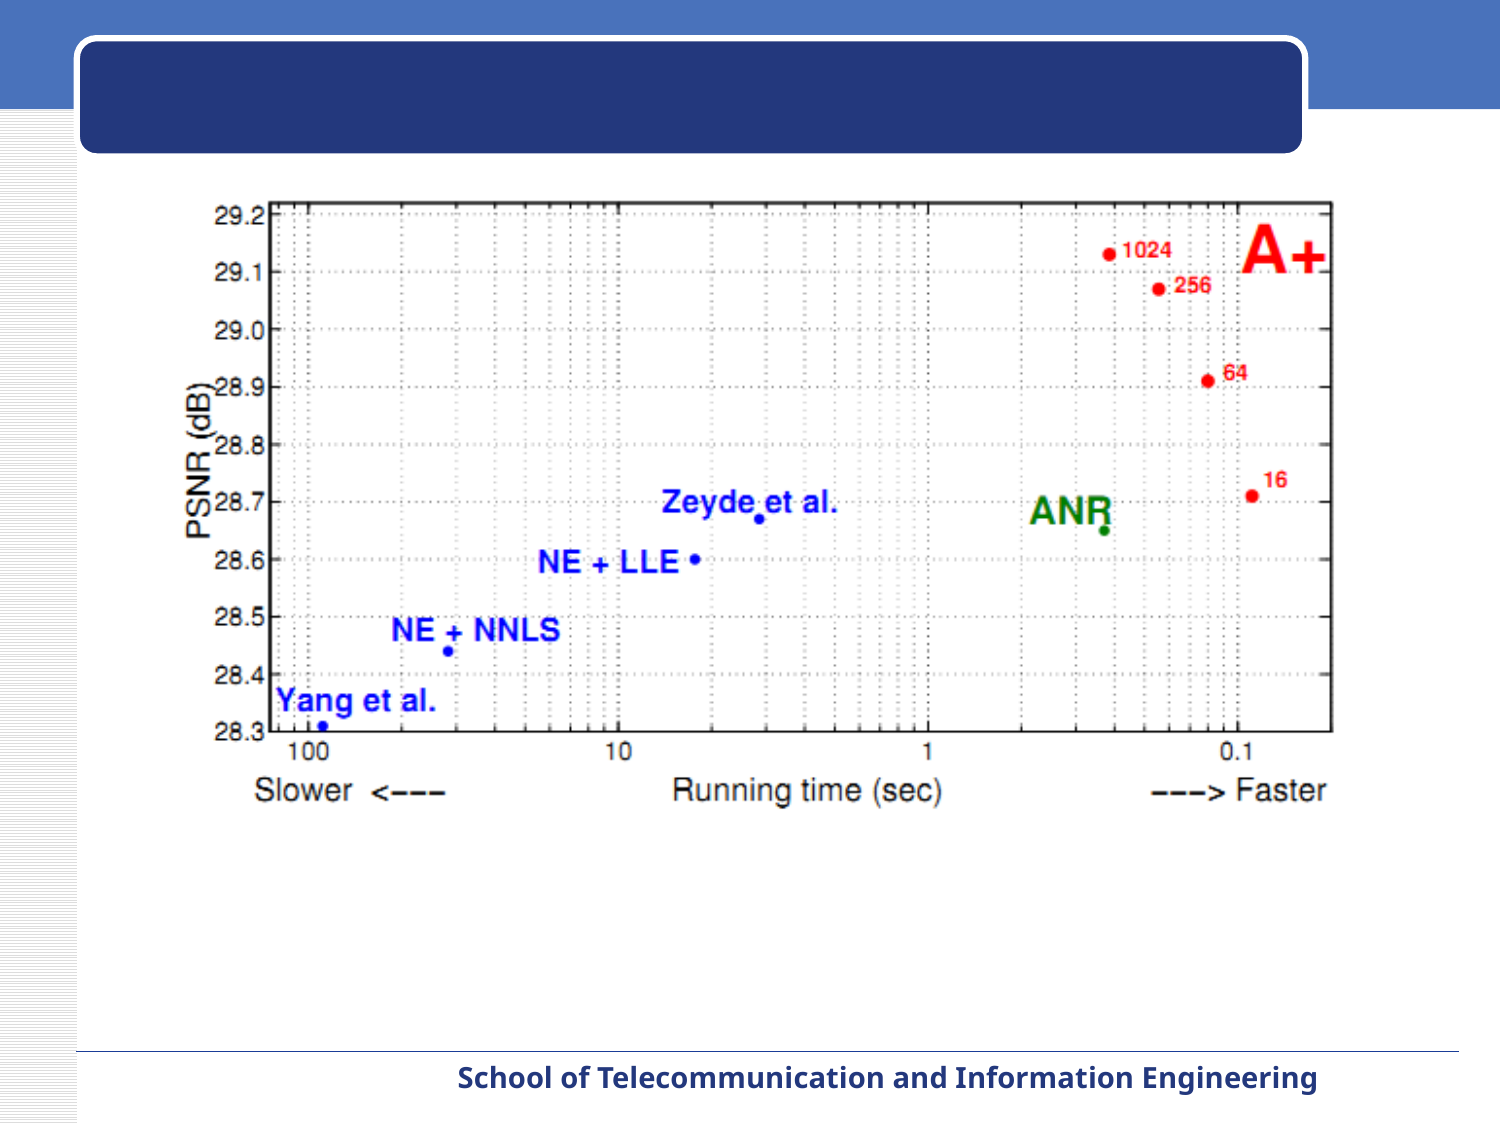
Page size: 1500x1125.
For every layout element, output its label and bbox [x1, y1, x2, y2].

picture [182, 184, 1337, 811]
